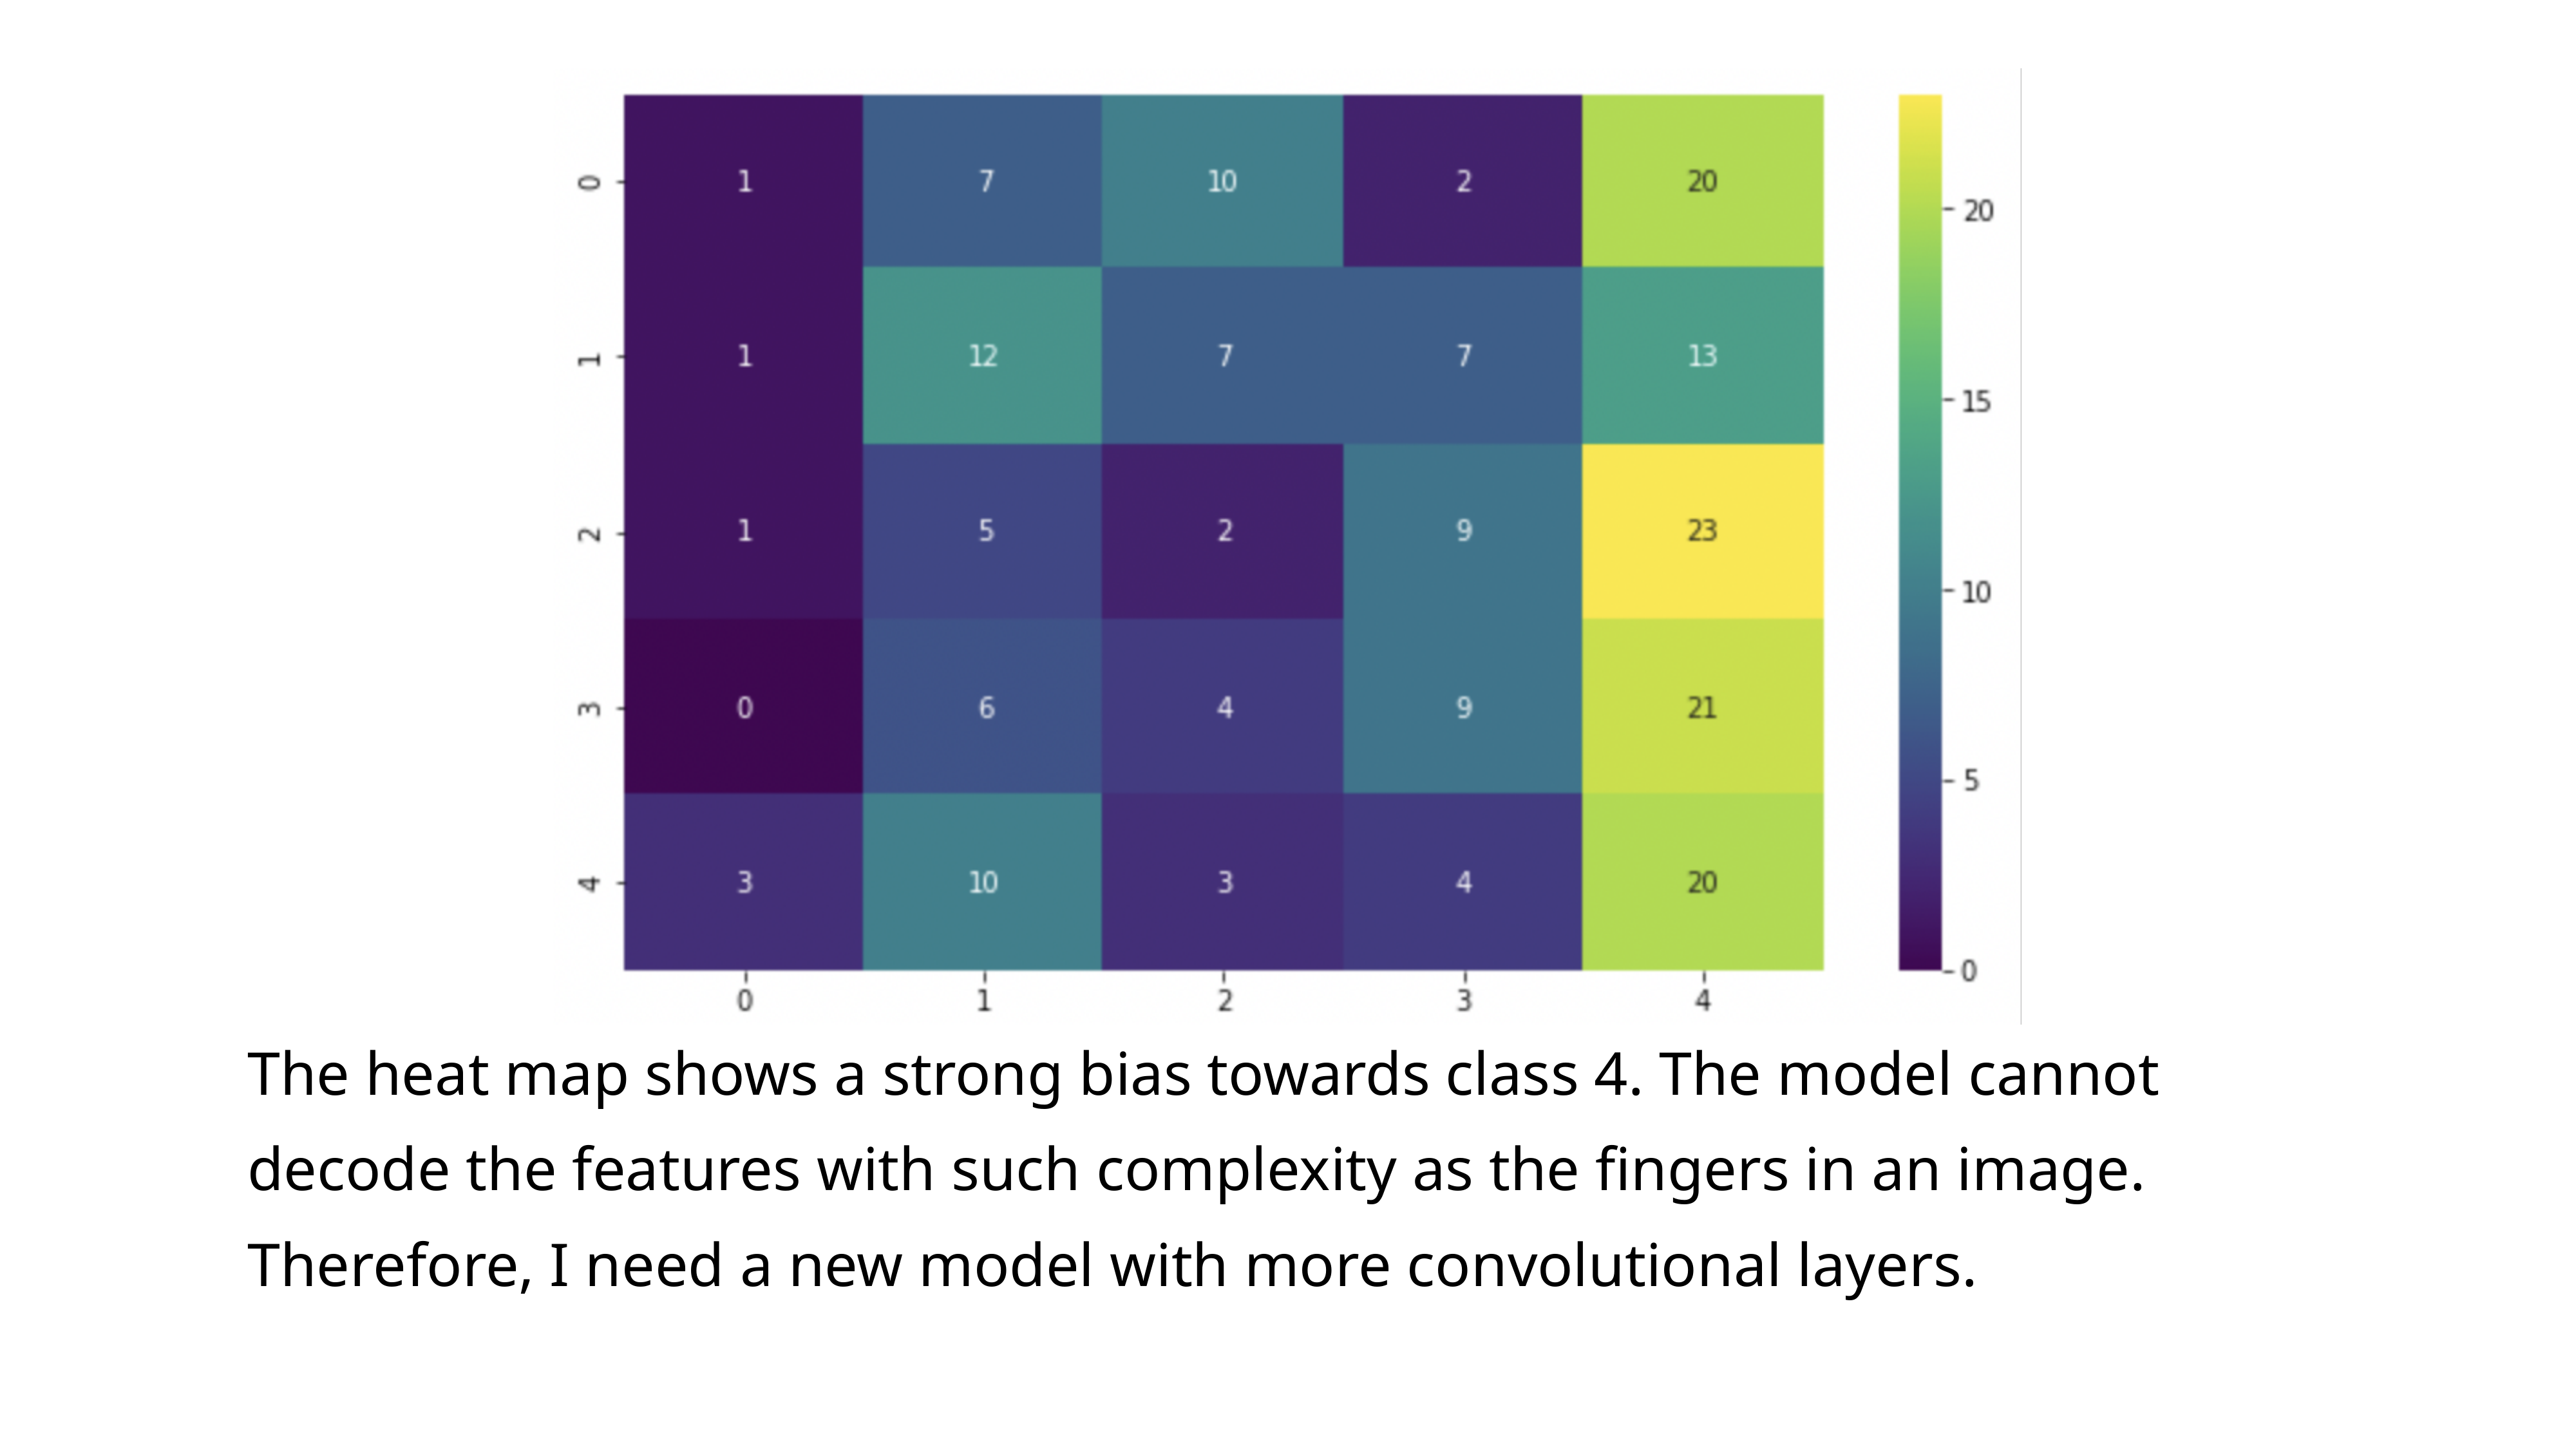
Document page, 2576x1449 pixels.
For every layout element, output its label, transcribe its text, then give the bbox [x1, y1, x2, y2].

picture [553, 68, 2023, 1025]
text_box The heat map shows a strong bias towards class 4. The model cannot decode the features with such complexity as the fingers in an image. Therefore, I need a new model with more convolutional layers. [242, 1038, 2167, 1305]
